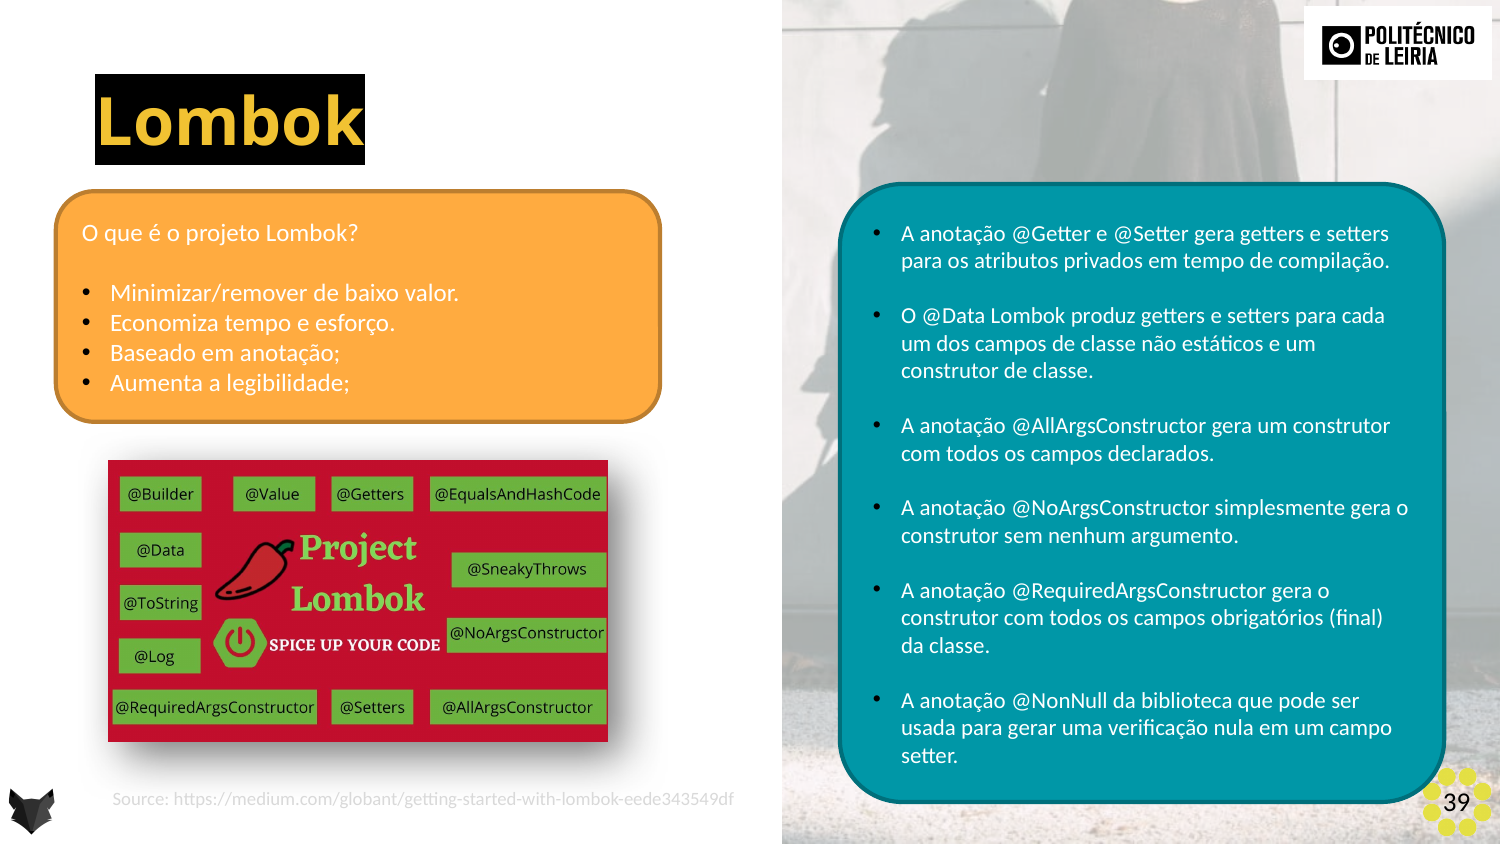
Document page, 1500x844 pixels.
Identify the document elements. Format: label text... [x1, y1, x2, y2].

picture [108, 460, 608, 742]
text_box O que é o projeto Lombok? Minimizar/remover de baixo valor. Economiza tempo e esforço. Baseado em anotação; Aumenta a legibilidade; [53, 189, 663, 424]
text_box Lombok [80, 34, 1297, 192]
text_box Source: https://medium.com/globant/getting-started-with-lombok-eede343549df [97, 779, 841, 817]
slide_number 39 [1411, 769, 1500, 835]
picture [8, 788, 55, 835]
picture [1304, 6, 1492, 80]
text_box A anotação @Getter e @Setter gera getters e setters para os atributos privados em tempo de compilação. O @Data Lombok produz getters e setters para cada um dos campos de classe não estáticos e um construtor de classe. A anotação @AllArgsConstructor gera um construtor com todos os campos declarados. A anotação @NoArgsConstructor simplesmente gera o construtor sem nenhum argumento. A anotação @RequiredArgsConstructor gera o construtor com todos os campos obrigatórios (final) da classe. A anotação @NonNull da biblioteca que pode ser usada para gerar uma verificação nula em um campo setter. [837, 181, 1447, 805]
